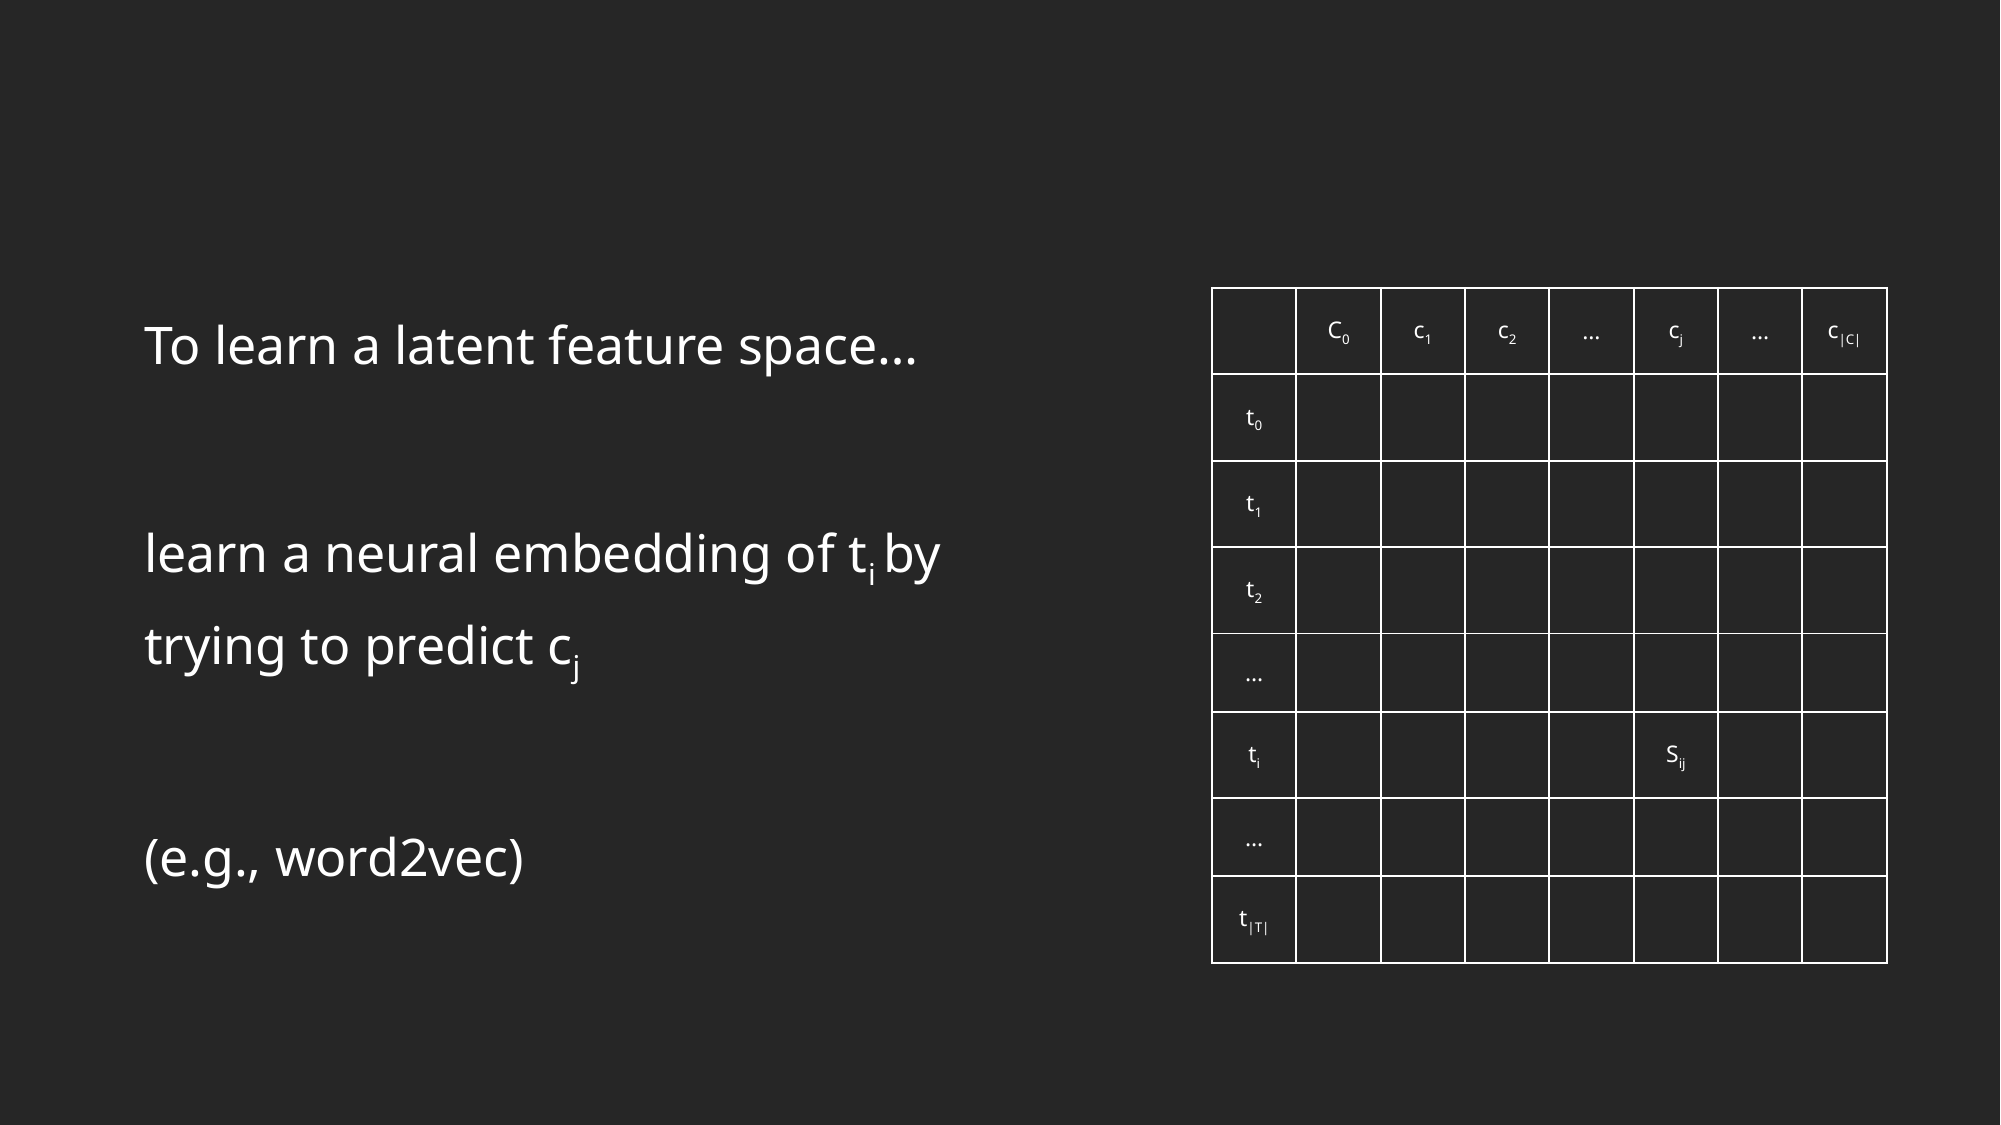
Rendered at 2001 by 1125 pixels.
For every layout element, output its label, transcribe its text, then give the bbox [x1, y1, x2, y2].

table_cell [1719, 877, 1801, 962]
table_cell … [1213, 634, 1295, 711]
table_cell [1550, 548, 1633, 633]
table_cell [1550, 634, 1633, 711]
table_cell [1466, 634, 1548, 711]
table_header c1 [1382, 289, 1464, 373]
table_cell [1635, 375, 1717, 460]
table_cell [1466, 548, 1548, 633]
table_header cj [1635, 289, 1717, 373]
table_cell … [1213, 799, 1295, 875]
table_header C0 [1297, 289, 1380, 373]
table_header [1213, 289, 1295, 373]
table_cell [1550, 877, 1633, 962]
table_cell [1382, 877, 1464, 962]
table_cell [1297, 375, 1380, 460]
table_cell [1719, 799, 1801, 875]
table_cell [1466, 877, 1548, 962]
table_cell [1635, 462, 1717, 546]
table_cell [1382, 713, 1464, 797]
table_cell [1550, 713, 1633, 797]
table_cell [1382, 375, 1464, 460]
table_cell [1382, 634, 1464, 711]
table_header c2 [1466, 289, 1548, 373]
table_cell [1635, 634, 1717, 711]
table_cell [1550, 462, 1633, 546]
table_cell [1803, 462, 1886, 546]
table_header c|C| [1803, 289, 1886, 373]
table_cell [1803, 713, 1886, 797]
table_cell [1719, 462, 1801, 546]
table_header … [1719, 289, 1801, 373]
table_cell [1635, 548, 1717, 633]
table_cell [1297, 877, 1380, 962]
table_cell [1297, 548, 1380, 633]
table_cell [1635, 877, 1717, 962]
list To learn a latent feature space… learn a neural embedding of ti by trying to predict cj (e.g., word2vec) [129, 287, 965, 963]
table_cell [1719, 548, 1801, 633]
table_cell t1 [1213, 462, 1295, 546]
table_cell [1803, 375, 1886, 460]
table_cell t0 [1213, 375, 1295, 460]
table_cell [1803, 799, 1886, 875]
table_cell [1719, 634, 1801, 711]
table_cell ti [1213, 713, 1295, 797]
table_cell t2 [1213, 548, 1295, 633]
table_cell [1382, 799, 1464, 875]
table_cell [1466, 462, 1548, 546]
table_cell [1382, 548, 1464, 633]
table_cell [1297, 634, 1380, 711]
table_header … [1550, 289, 1633, 373]
table_cell [1466, 713, 1548, 797]
table_cell [1382, 462, 1464, 546]
table_cell t|T| [1213, 877, 1295, 962]
table_cell [1466, 799, 1548, 875]
table_cell [1803, 548, 1886, 633]
table_cell [1297, 713, 1380, 797]
table_cell [1297, 799, 1380, 875]
table_cell Sij [1635, 713, 1717, 797]
table_cell [1297, 462, 1380, 546]
table_cell [1803, 877, 1886, 962]
table_cell [1719, 375, 1801, 460]
table_cell [1550, 375, 1633, 460]
table_cell [1803, 634, 1886, 711]
table_cell [1550, 799, 1633, 875]
table_cell [1466, 375, 1548, 460]
table_cell [1719, 713, 1801, 797]
table_cell [1635, 799, 1717, 875]
